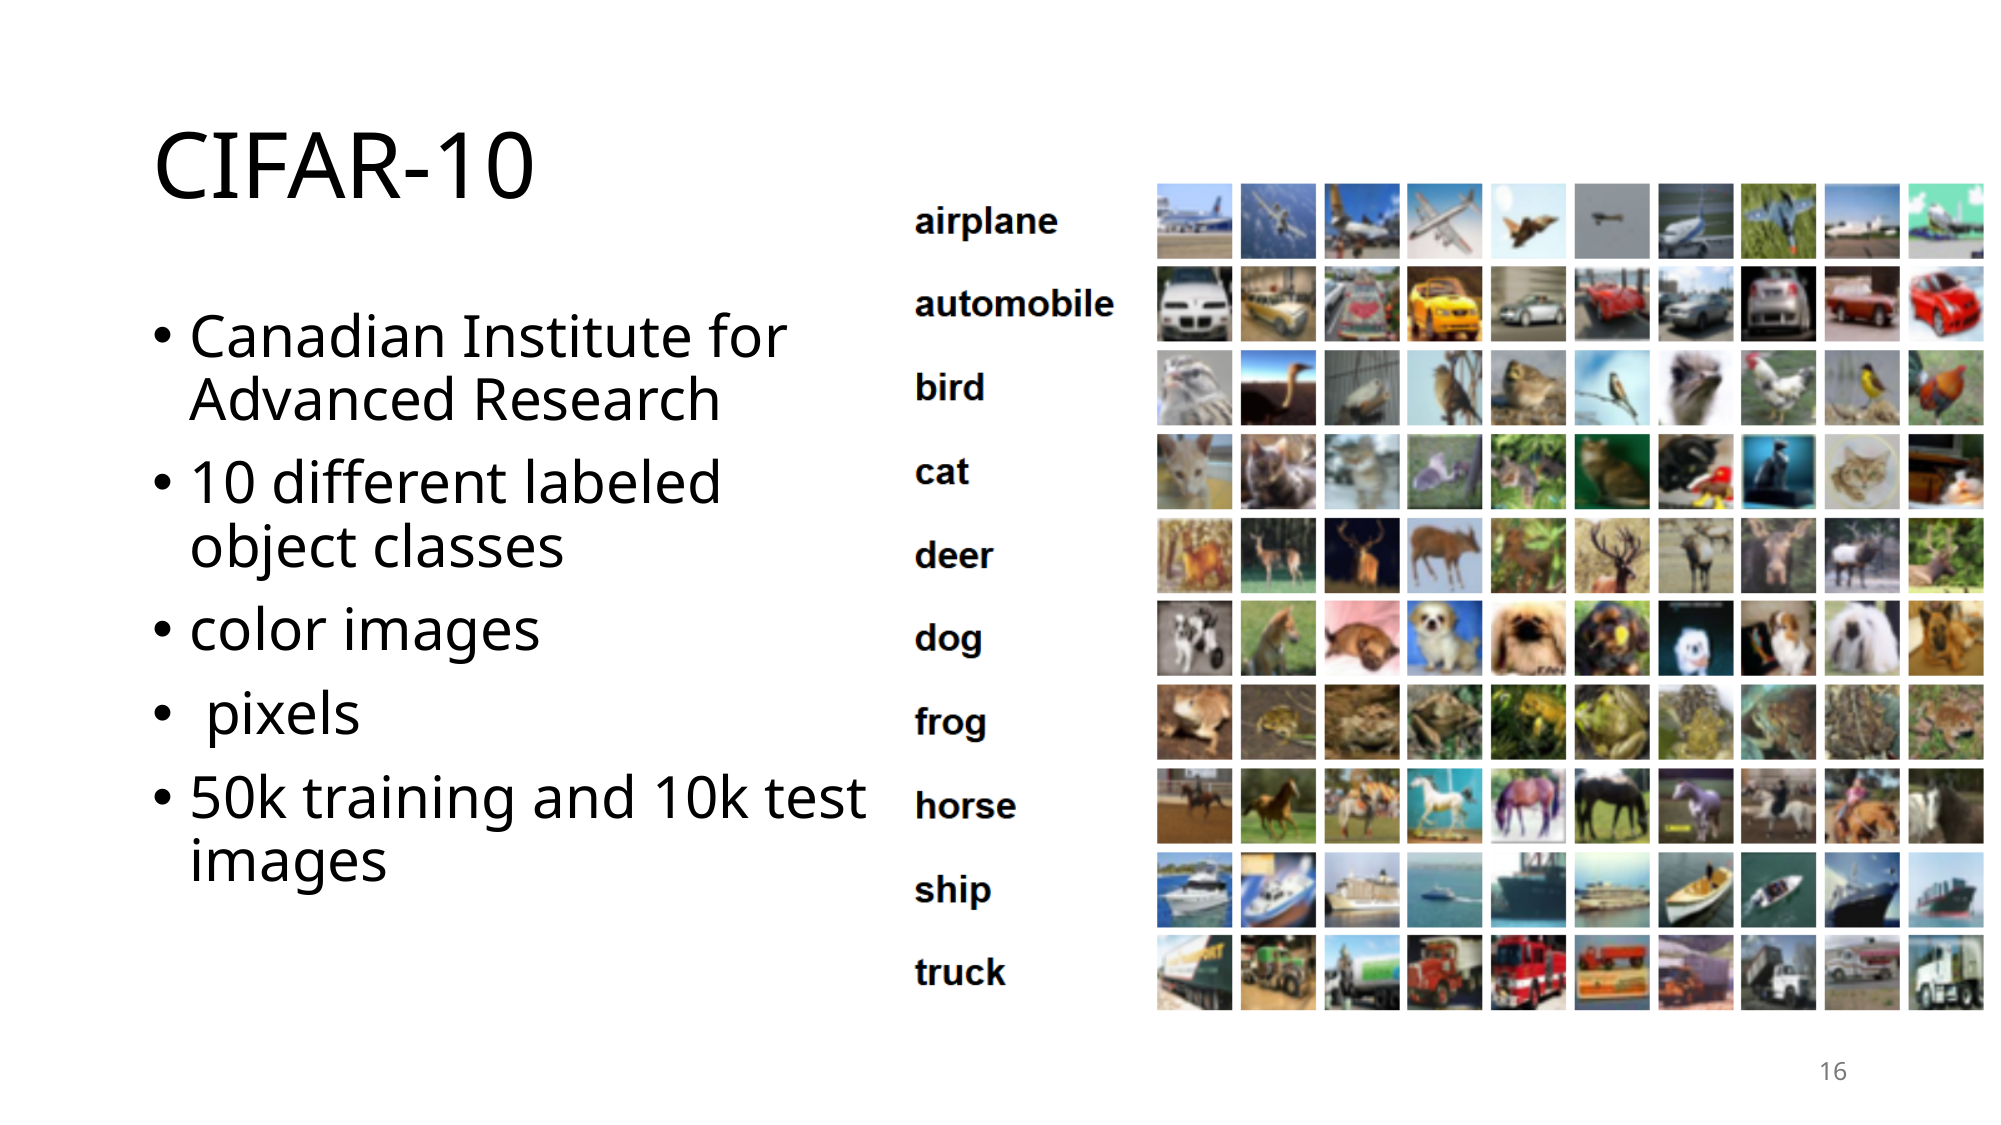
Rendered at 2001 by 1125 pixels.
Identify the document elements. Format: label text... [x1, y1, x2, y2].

slide_number 16 [1412, 1042, 1863, 1103]
title CIFAR-10 [137, 59, 1863, 278]
picture [895, 180, 2000, 1014]
